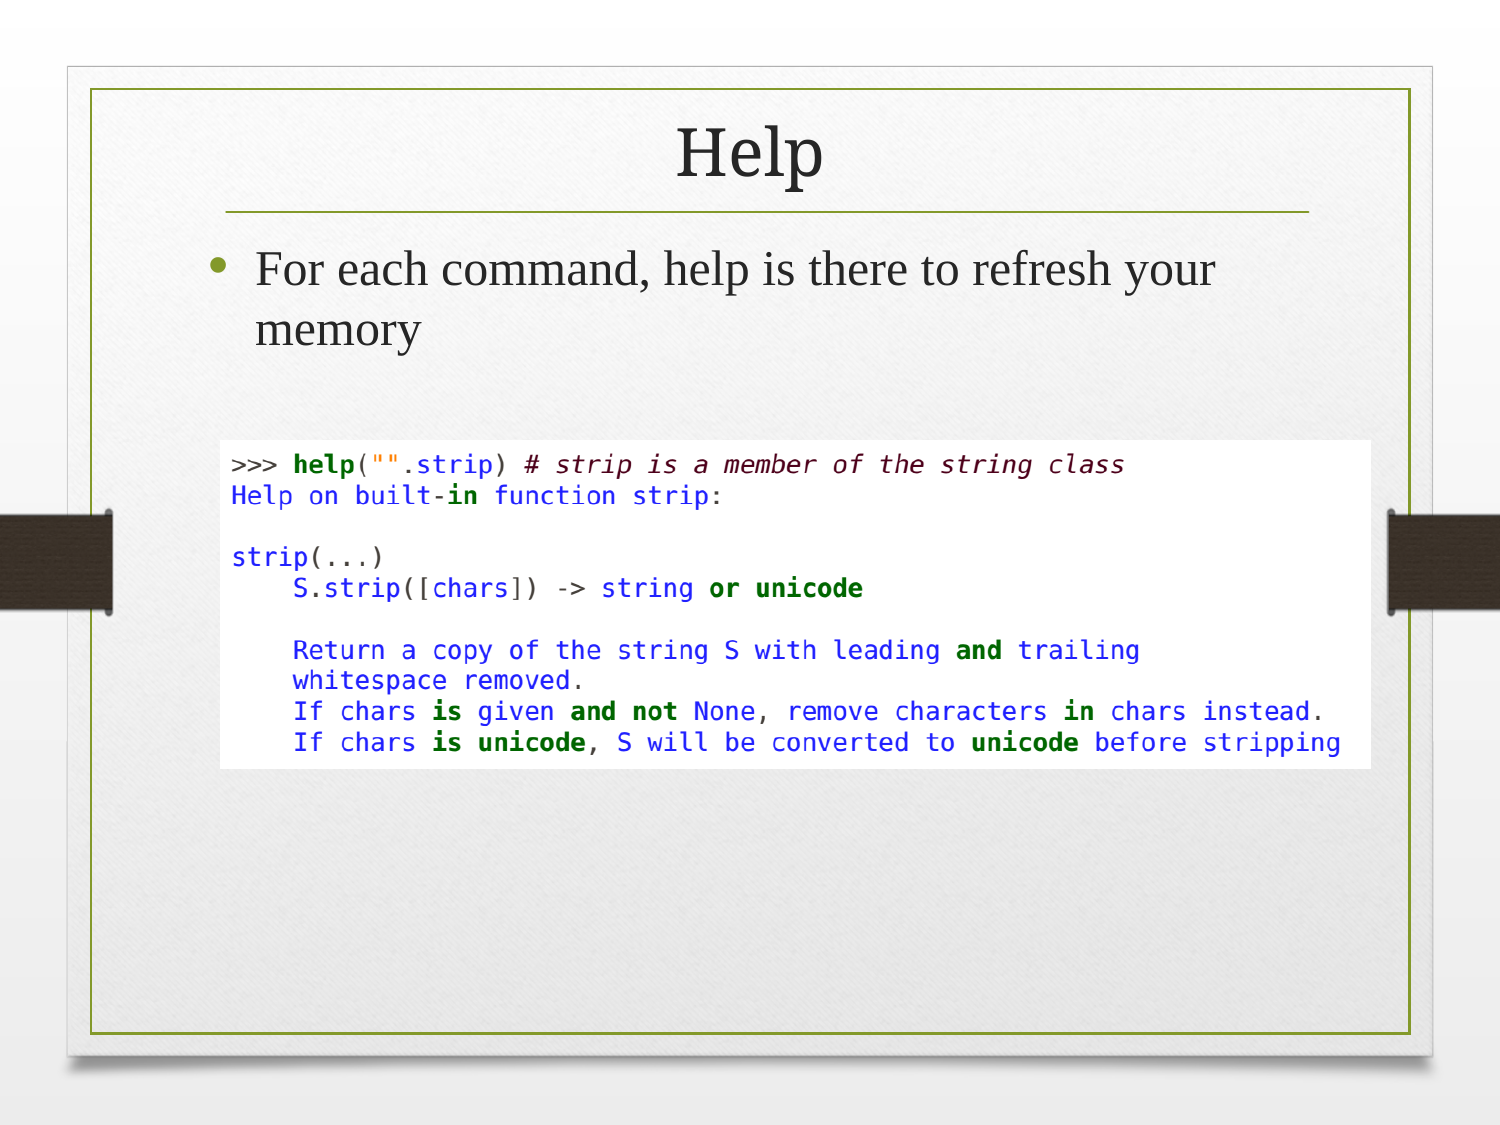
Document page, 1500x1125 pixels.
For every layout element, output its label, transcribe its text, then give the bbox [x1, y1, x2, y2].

picture [0, 0, 1500, 1125]
list For each command, help is there to refresh your memory [193, 227, 1309, 389]
title Help [193, 102, 1309, 197]
